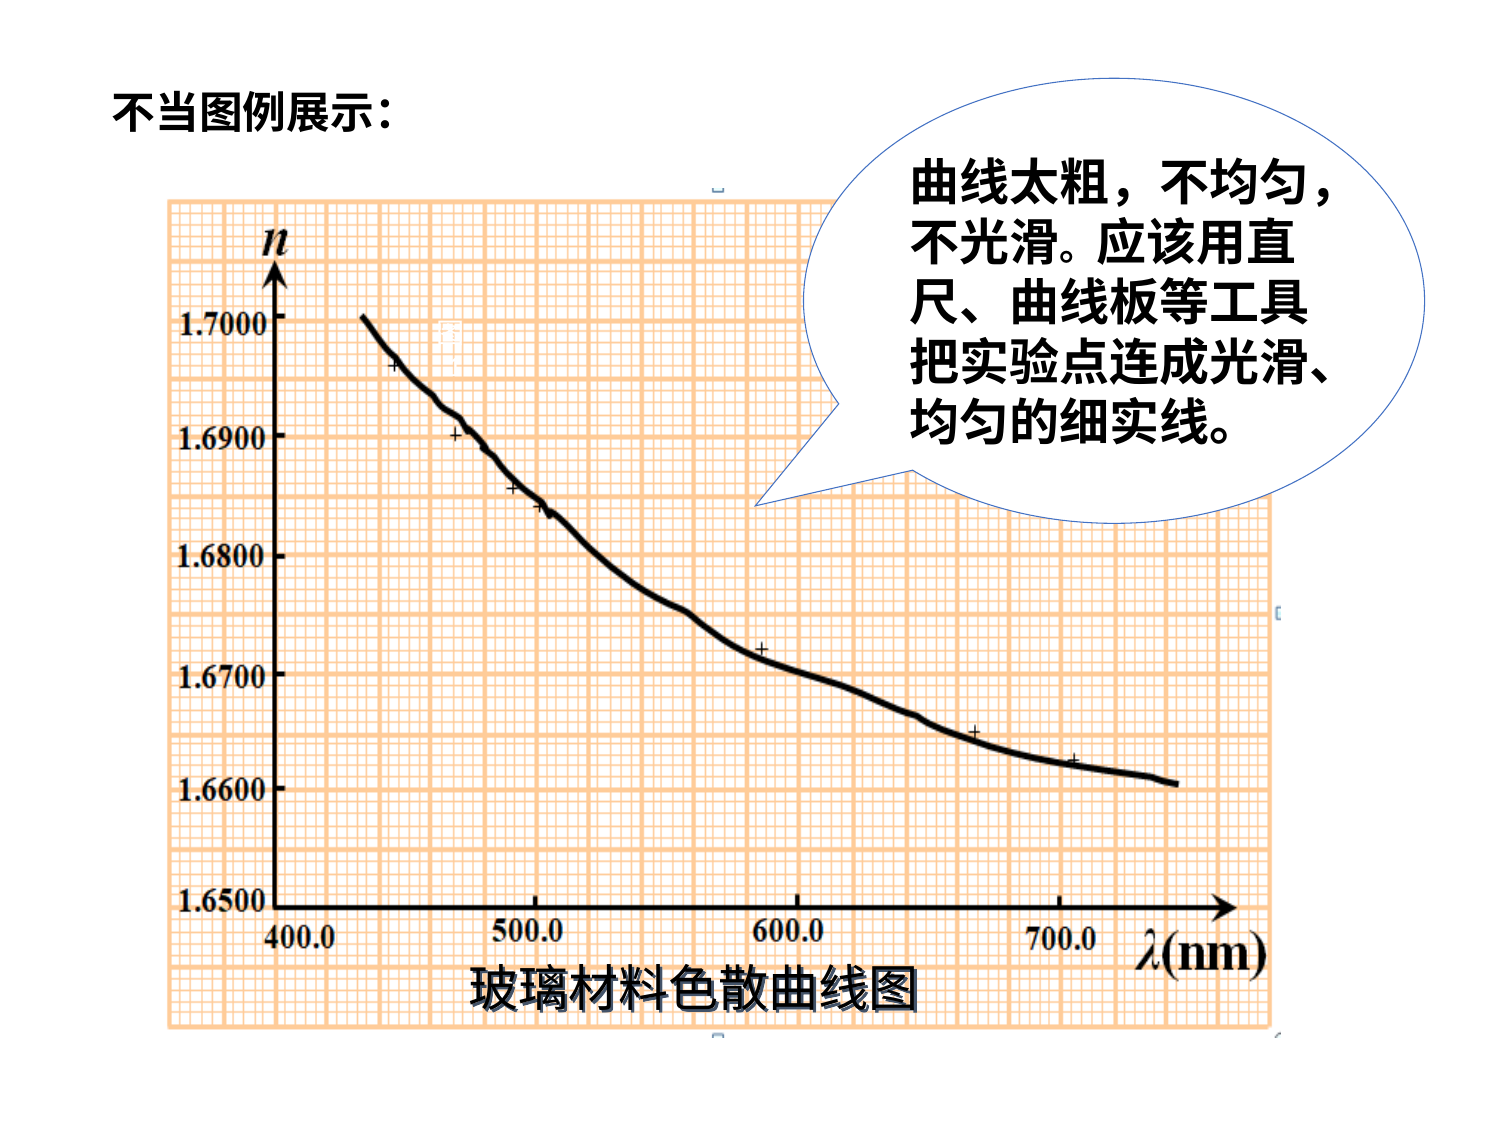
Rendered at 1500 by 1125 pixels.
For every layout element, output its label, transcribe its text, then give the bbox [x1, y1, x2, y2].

text_box 曲线太粗，不均匀，不光滑。应该用直尺、曲线板等工具把实验点连成光滑、均匀的细实线。 [845, 77, 1426, 490]
picture [163, 188, 1281, 1038]
text_box 不当图例展示： [96, 77, 433, 145]
